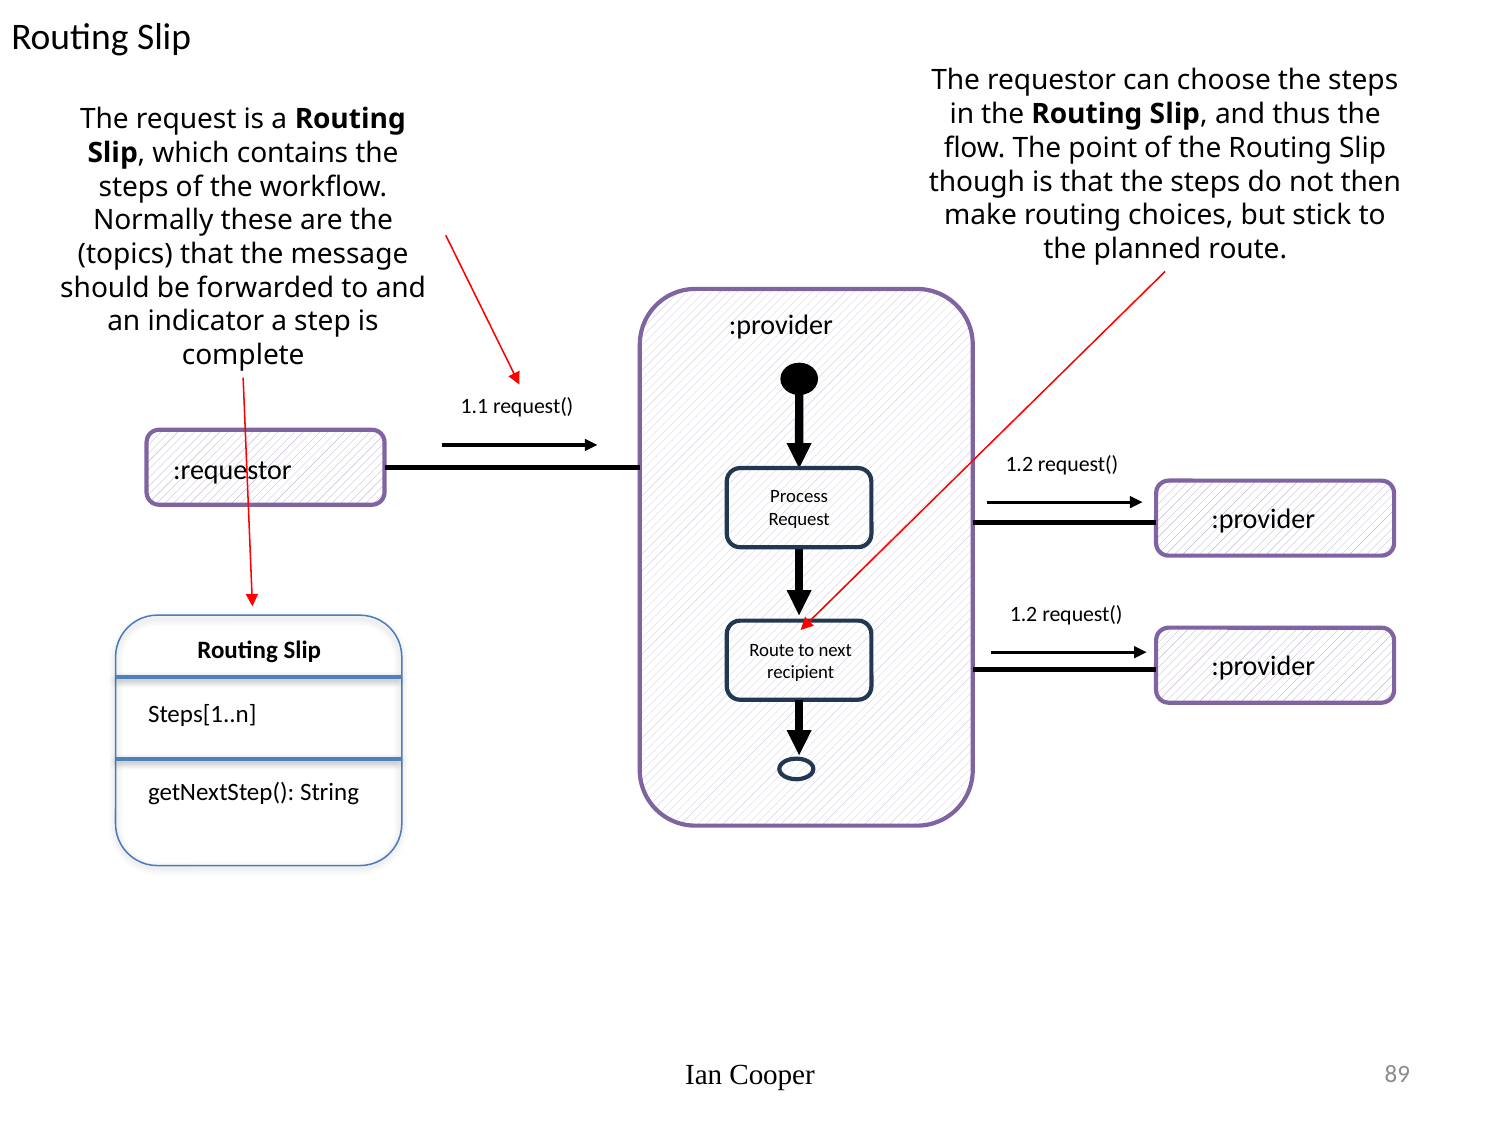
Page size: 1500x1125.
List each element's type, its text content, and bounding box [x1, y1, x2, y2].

text_box [1171, 478, 1397, 558]
text_box getNextStep(): String [133, 767, 385, 813]
text_box [637, 286, 975, 828]
slide_number 89 [1074, 1042, 1425, 1103]
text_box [800, 273, 1166, 631]
text_box [114, 767, 403, 867]
text_box [777, 756, 816, 782]
text_box :provider [1196, 493, 1354, 542]
text_box :requestor [257, 444, 385, 493]
footer Ian Cooper [512, 1042, 988, 1103]
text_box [445, 236, 520, 385]
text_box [242, 380, 253, 607]
text_box The requestor can choose the steps in the Routing Slip, and thus the flow. The point of the Routing Slip though is that the steps do not then make routing choices, but stick to the planned route. [909, 54, 1421, 272]
text_box :provider [714, 299, 795, 348]
text_box :provider [1196, 640, 1354, 689]
text_box The request is a Routing Slip, which contains the steps of the workflow. Normally these are the (topics) that the message should be forwarded to and an indicator a step is complete [40, 93, 446, 378]
text_box [257, 427, 387, 465]
text_box [1153, 625, 1397, 705]
text_box [257, 474, 387, 507]
text_box Routing Slip [182, 626, 337, 671]
text_box [724, 465, 795, 550]
text_box [114, 614, 403, 675]
text_box :requestor [158, 444, 237, 493]
text_box Steps[1..n] [133, 690, 338, 736]
text_box [114, 685, 403, 757]
text_box 1.1 request() [445, 384, 594, 426]
text_box [780, 363, 795, 395]
text_box [144, 427, 237, 507]
text_box [724, 618, 874, 702]
text_box Routing Slip [0, 0, 1500, 69]
